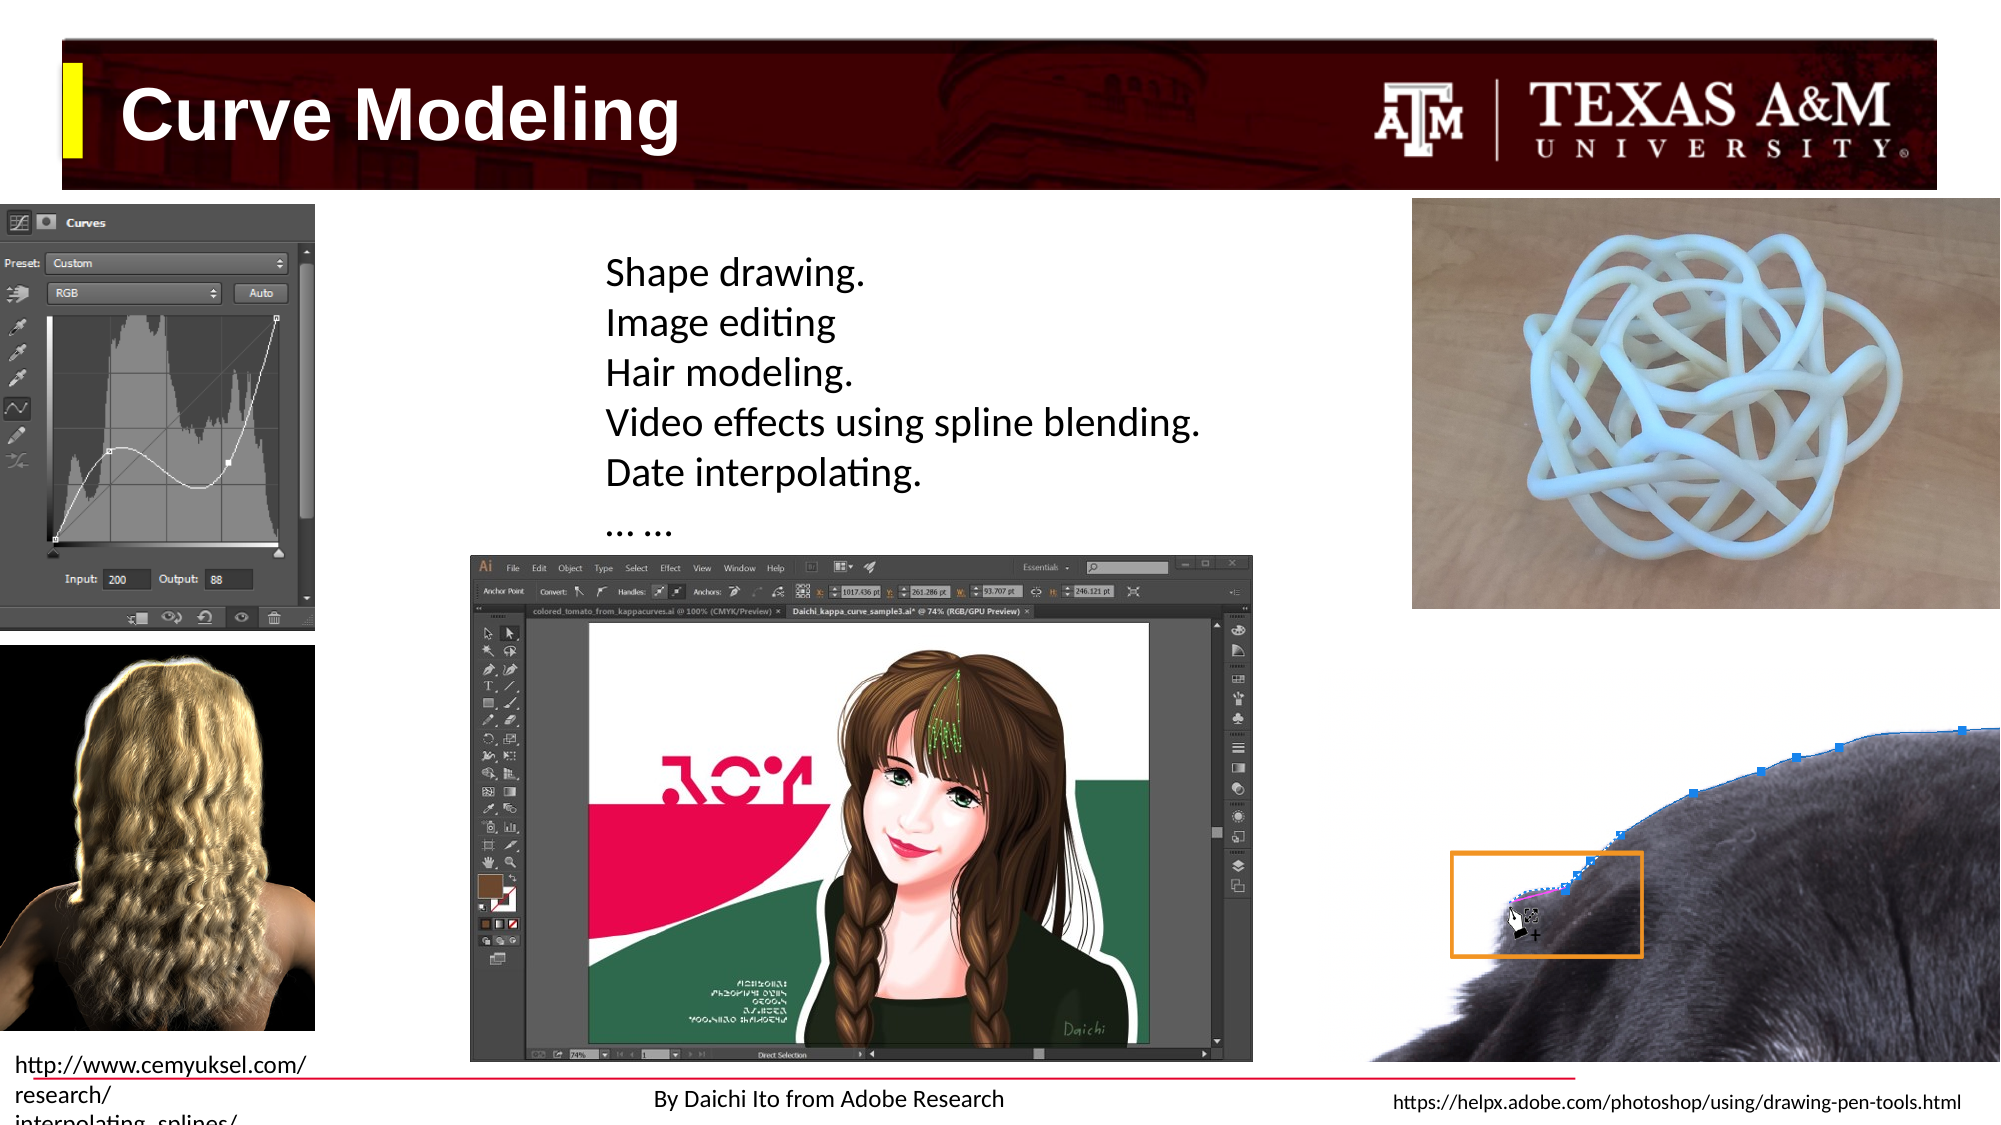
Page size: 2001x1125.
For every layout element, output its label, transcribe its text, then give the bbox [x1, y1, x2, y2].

title Curve Modeling [105, 16, 1367, 205]
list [0, 644, 316, 1031]
text_box Shape drawing. Image editing Hair modeling. Video effects using spline blending. Date interpolating. … … [590, 237, 1217, 553]
text_box http://www.cemyuksel.com/research/interpolating_splines/ [0, 1040, 346, 1125]
text_box By Daichi Ito from Adobe Research [639, 1074, 1115, 1125]
picture [1317, 668, 2000, 1062]
text_box https://helpx.adobe.com/photoshop/using/drawing-pen-tools.html [1378, 1081, 2000, 1122]
picture [1411, 198, 2000, 609]
picture [1367, 37, 1937, 190]
picture [62, 37, 105, 190]
picture [0, 203, 316, 631]
picture [469, 555, 1253, 1062]
